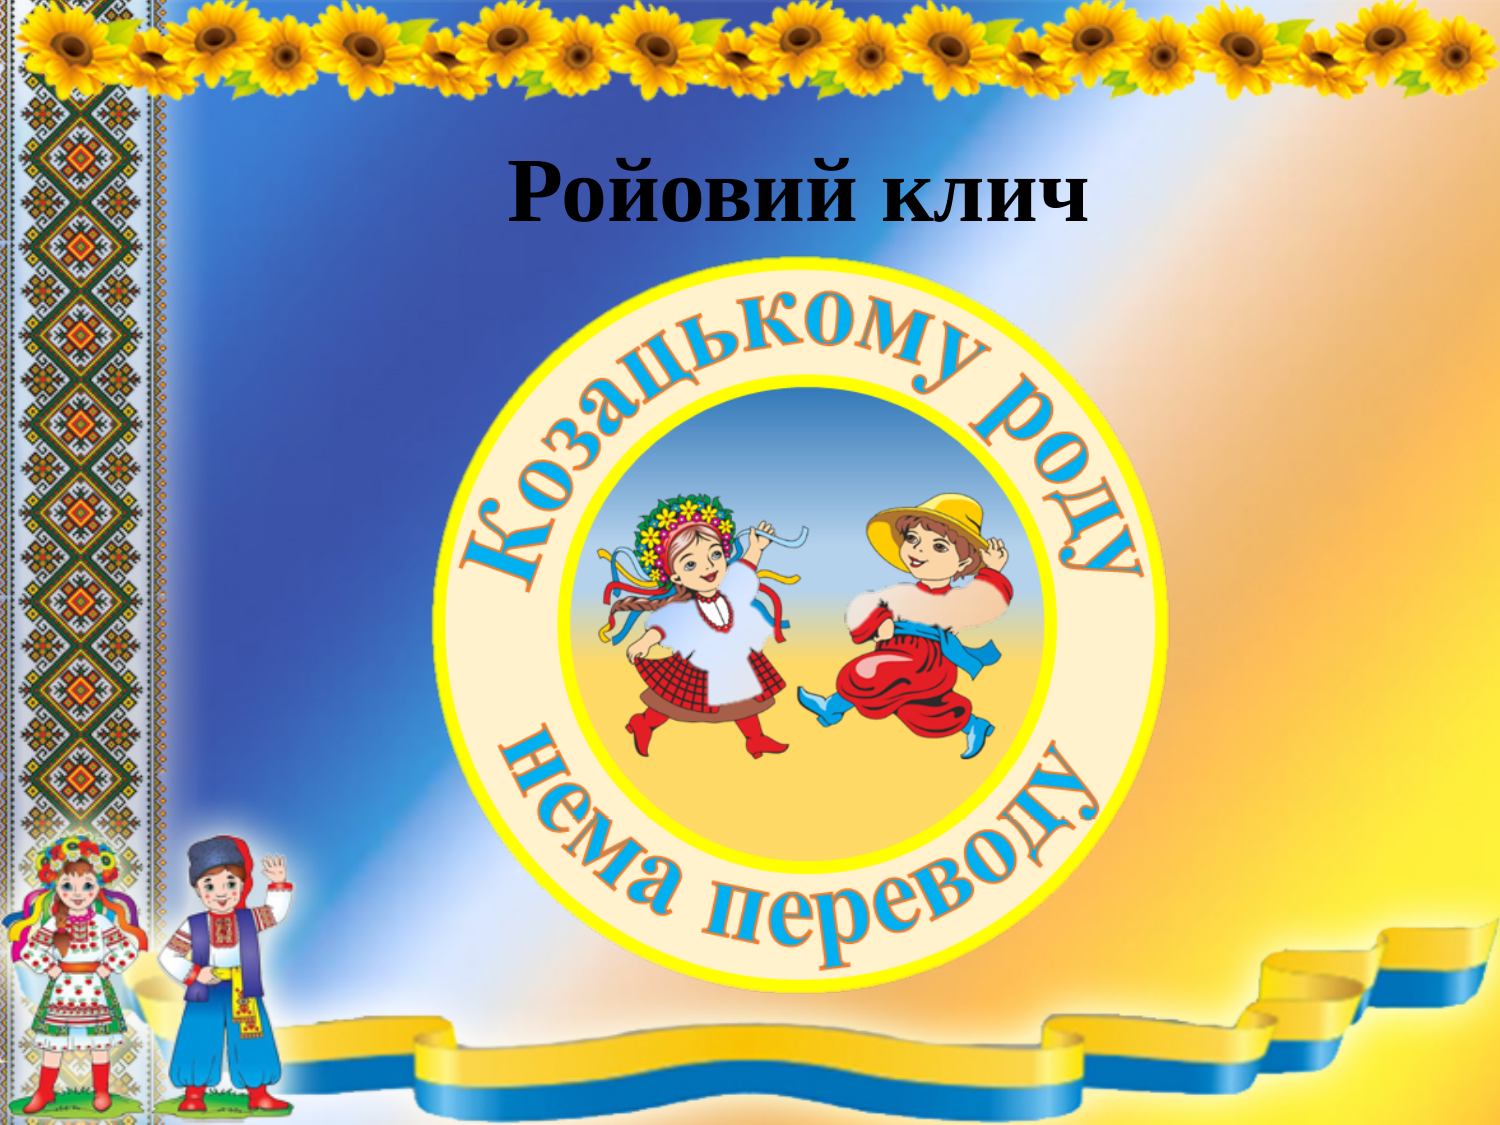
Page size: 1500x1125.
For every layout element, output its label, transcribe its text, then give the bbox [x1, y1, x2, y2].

picture [0, 0, 1500, 1125]
title Ройовий клич [123, 113, 1474, 256]
